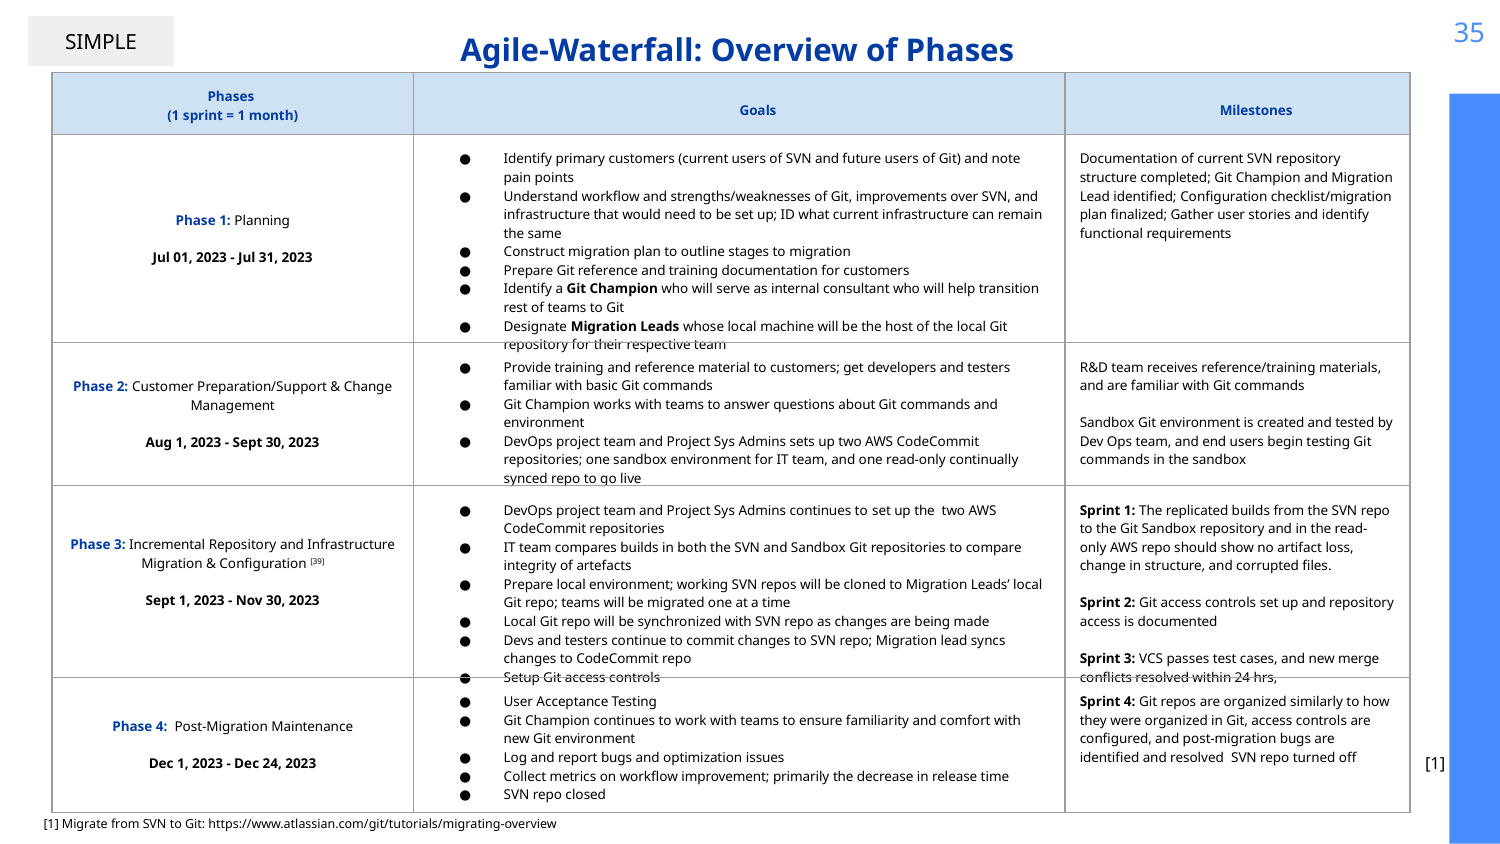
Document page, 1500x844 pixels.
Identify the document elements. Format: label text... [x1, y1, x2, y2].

slide_number 35 [1410, 0, 1500, 65]
table_cell R&D team receives reference/training materials, and are familiar with Git commands Sandbox Git environment is created and tested by Dev Ops team, and end users begin testing Git commands in the sandbox [1066, 343, 1409, 485]
table_cell Identify primary customers (current users of SVN and future users of Git) and note pain points Understand workflow and strengths/weaknesses of Git, improvements over SVN, and infrastructure that would need to be set up; ID what current infrastructure can remain the same Construct migration plan to outline stages to migration Prepare Git reference and training documentation for customers Identify a Git Champion who will serve as internal consultant who will help transition rest of teams to Git Designate Migration Leads whose local machine will be the host of the local Git repository for their respective team [414, 135, 1064, 342]
text_box SIMPLE [28, 16, 174, 67]
table_header Phases (1 sprint = 1 month) [53, 73, 413, 134]
table_cell Phase 1: Planning Jul 01, 2023 - Jul 31, 2023 [53, 135, 413, 342]
table_cell Sprint 4: Git repos are organized similarly to how they were organized in Git, access controls are configured, and post-migration bugs are identified and resolved SVN repo turned off [1066, 678, 1409, 812]
table_cell Sprint 1: The replicated builds from the SVN repo to the Git Sandbox repository and in the read-only AWS repo should show no artifact loss, change in structure, and corrupted files. Sprint 2: Git access controls set up and repository access is documented Sprint 3: VCS passes test cases, and new merge conflicts resolved within 24 hrs, [1066, 486, 1409, 677]
text_box [1] [1409, 742, 1500, 783]
table_cell Documentation of current SVN repository structure completed; Git Champion and Migration Lead identified; Configuration checklist/migration plan finalized; Gather user stories and identify functional requirements [1066, 135, 1409, 342]
table_header Goals [414, 73, 1064, 134]
text_box [1] Migrate from SVN to Git: https://www.atlassian.com/git/tutorials/migrating-overview [28, 808, 1051, 839]
table_cell User Acceptance Testing Git Champion continues to work with teams to ensure familiarity and comfort with new Git environment Log and report bugs and optimization issues Collect metrics on workflow improvement; primarily the decrease in release time SVN repo closed [414, 678, 1064, 812]
table_cell Phase 4: Post-Migration Maintenance Dec 1, 2023 - Dec 24, 2023 [53, 678, 413, 808]
table_cell DevOps project team and Project Sys Admins continues to set up the two AWS CodeCommit repositories IT team compares builds in both the SVN and Sandbox Git repositories to compare integrity of artefacts Prepare local environment; working SVN repos will be cloned to Migration Leads’ local Git repo; teams will be migrated one at a time Local Git repo will be synchronized with SVN repo as changes are being made Devs and testers continue to commit changes to SVN repo; Migration lead syncs changes to CodeCommit repo Setup Git access controls [414, 486, 1064, 677]
table_cell Phase 2: Customer Preparation/Support & Change Management Aug 1, 2023 - Sept 30, 2023 [53, 343, 413, 485]
title Agile-Waterfall: Overview of Phases [65, 14, 1410, 72]
table_cell Provide training and reference material to customers; get developers and testers familiar with basic Git commands Git Champion works with teams to answer questions about Git commands and environment DevOps project team and Project Sys Admins sets up two AWS CodeCommit repositories; one sandbox environment for IT team, and one read-only continually synced repo to go live [414, 343, 1064, 485]
table_cell Phase 3: Incremental Repository and Infrastructure Migration & Configuration [39] Sept 1, 2023 - Nov 30, 2023 [53, 486, 413, 677]
table_header Milestones [1066, 73, 1409, 134]
